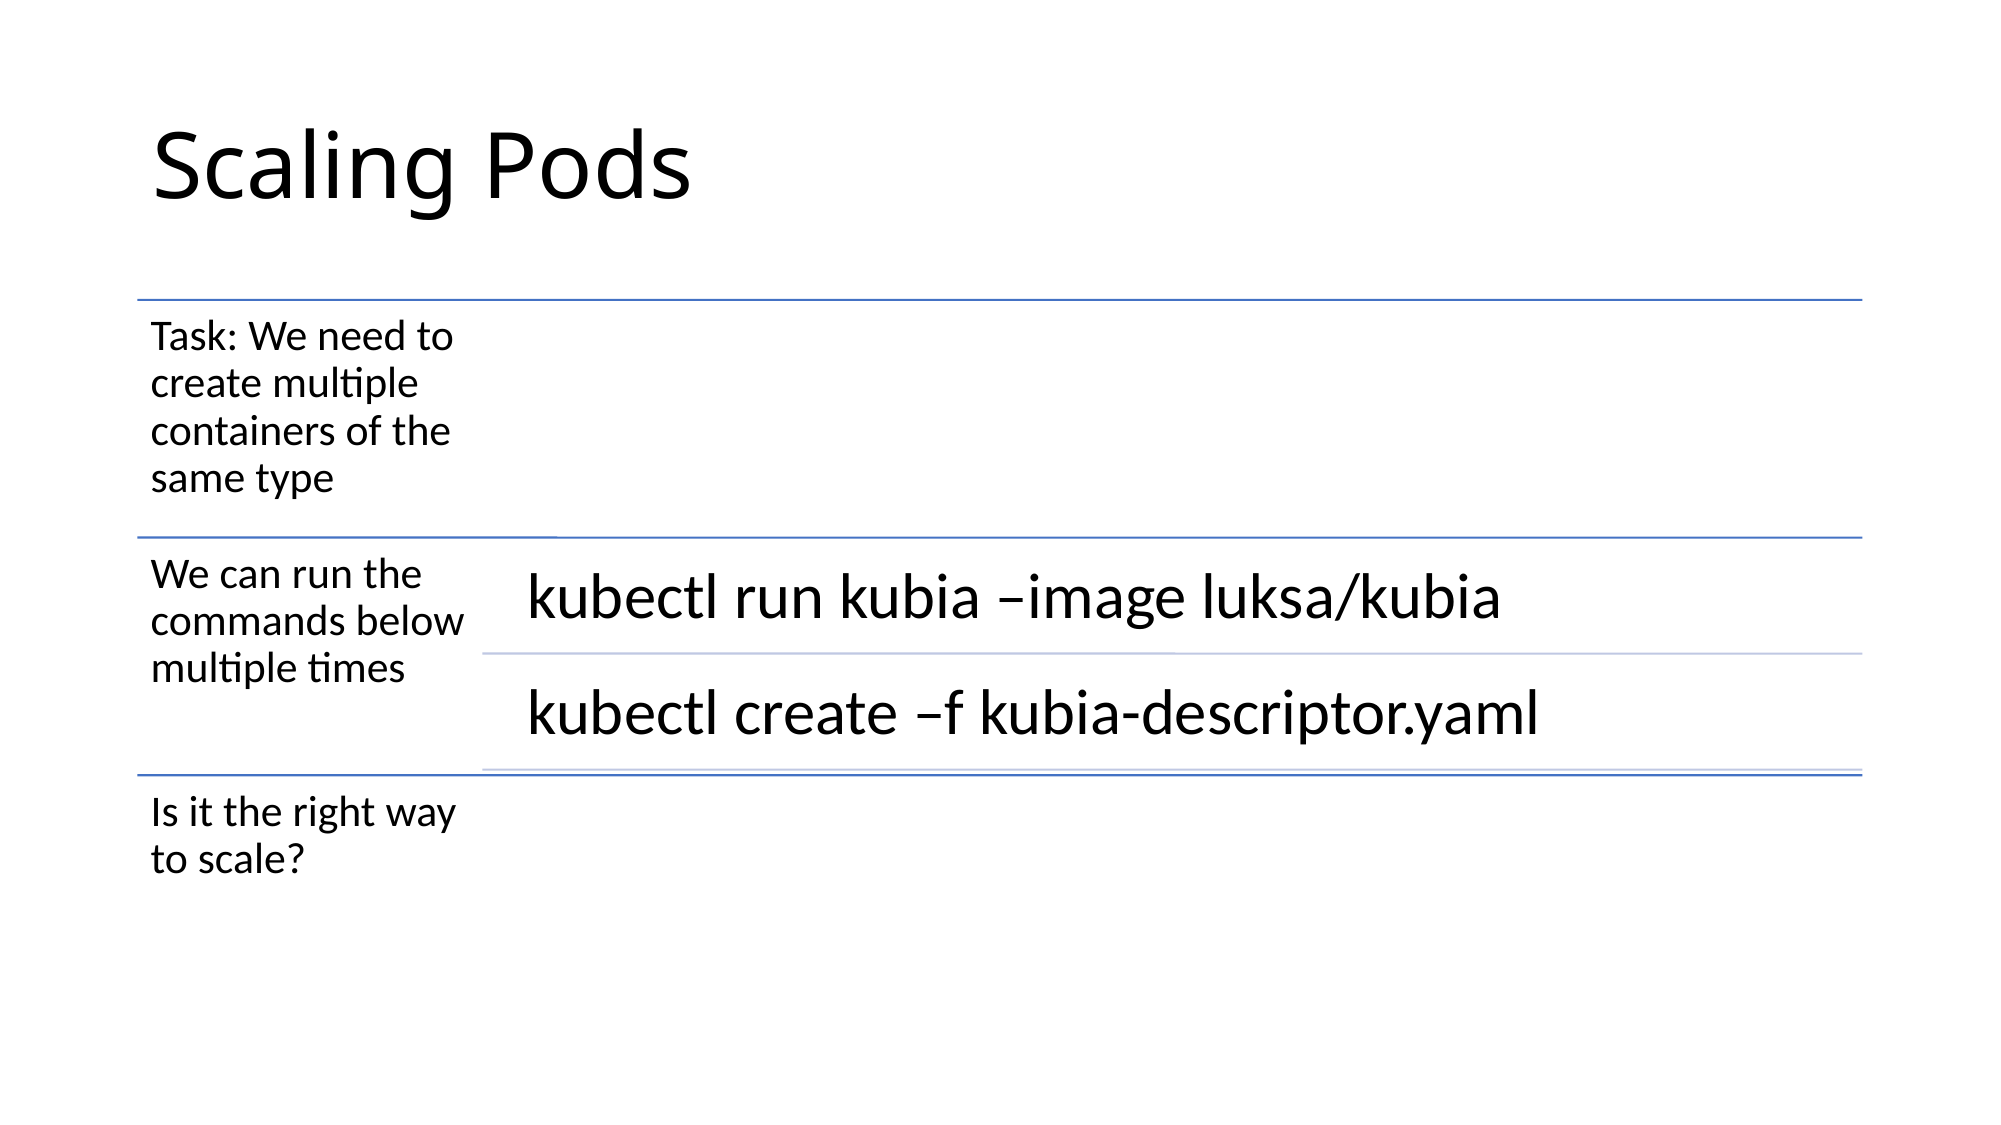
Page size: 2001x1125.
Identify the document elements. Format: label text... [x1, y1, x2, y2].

title Scaling Pods [137, 59, 1863, 278]
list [137, 299, 1863, 1014]
